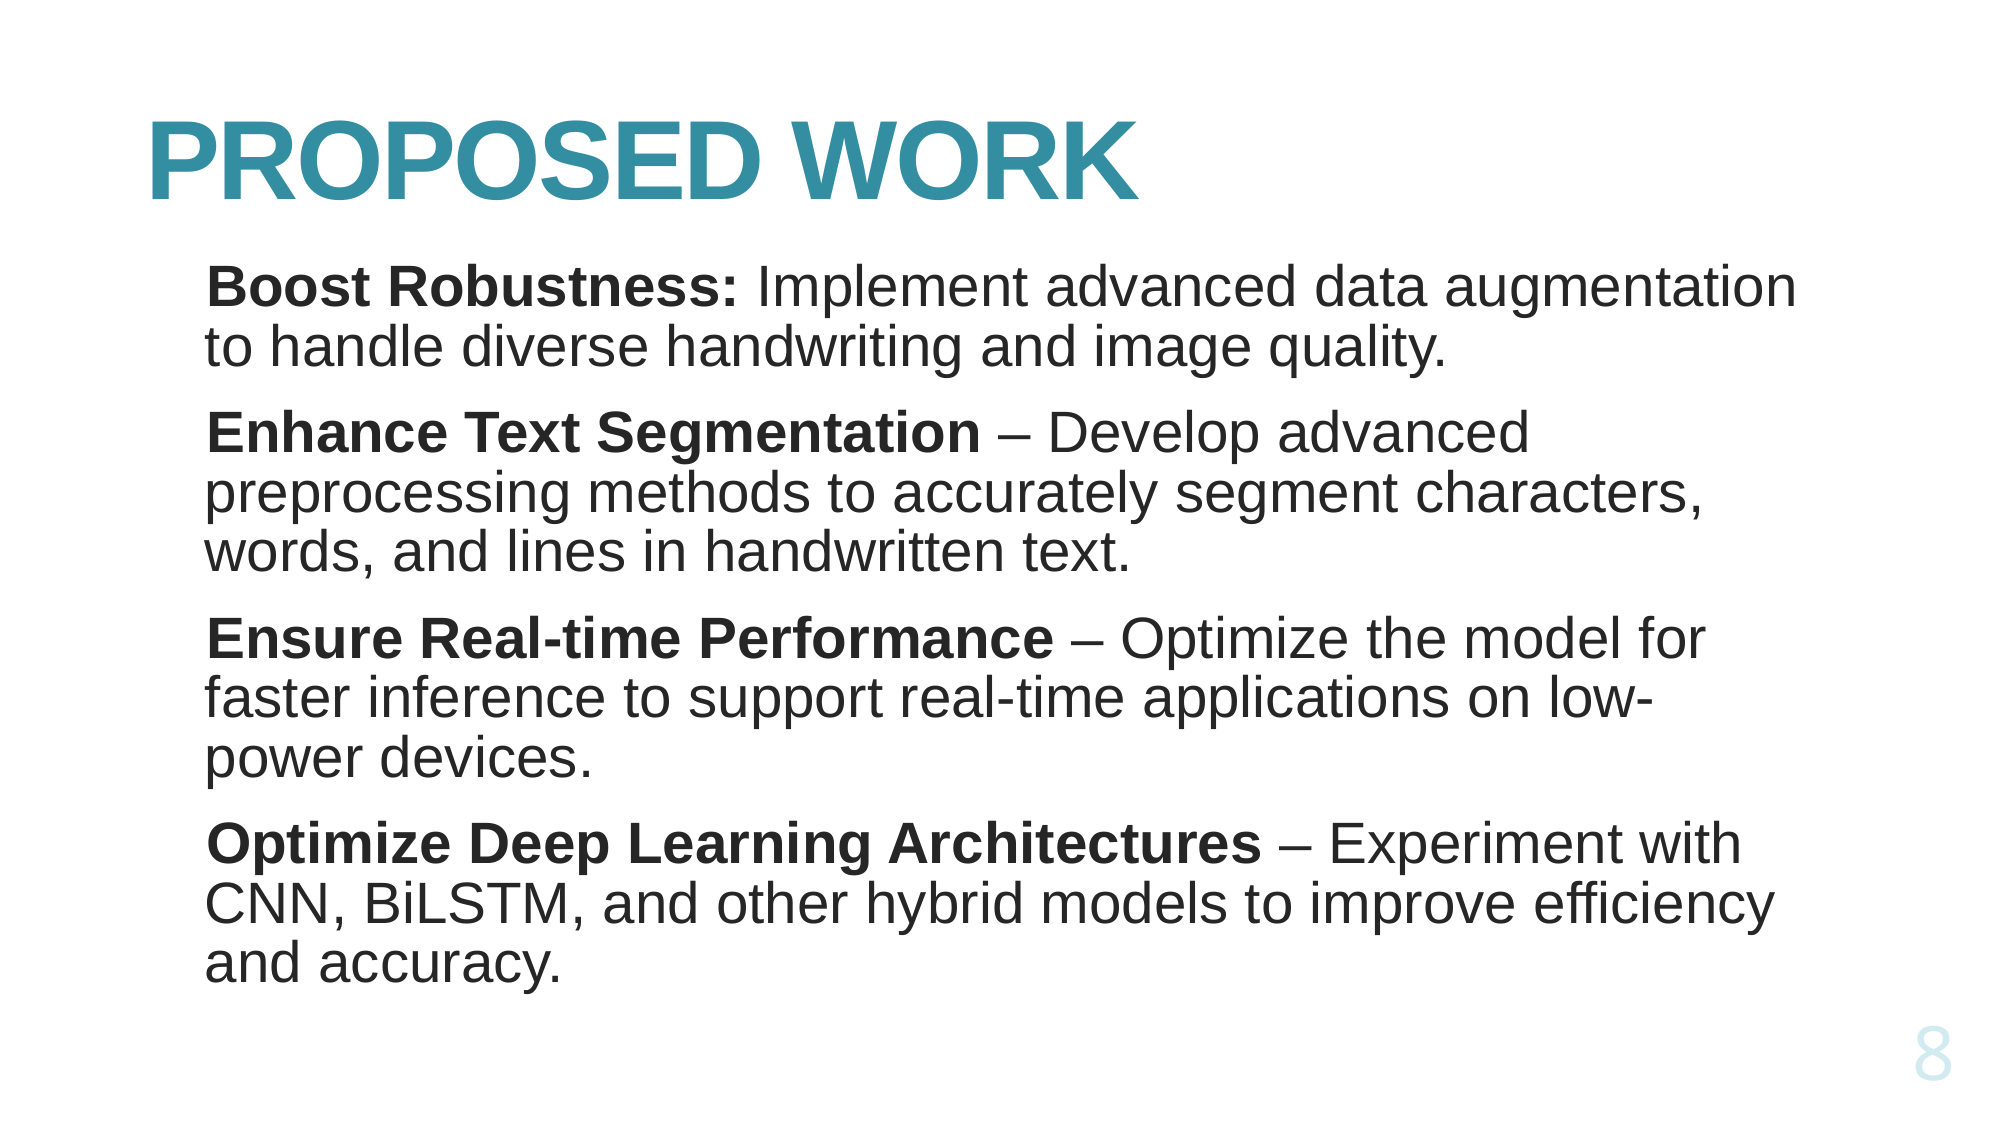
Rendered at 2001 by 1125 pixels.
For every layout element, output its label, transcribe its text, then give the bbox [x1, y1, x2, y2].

list Boost Robustness: Implement advanced data augmentation to handle diverse handwriting and image quality. Enhance Text Segmentation – Develop advanced preprocessing methods to accurately segment characters, words, and lines in handwritten text. Ensure Real-time Performance – Optimize the model for faster inference to support real-time applications on low-power devices. Optimize Deep Learning Architectures – Experiment with CNN, BiLSTM, and other hybrid models to improve efficiency and accuracy. [174, 251, 1825, 1014]
title PROPOSED WORK [130, 29, 1898, 302]
slide_number 8 [1779, 984, 1971, 1115]
